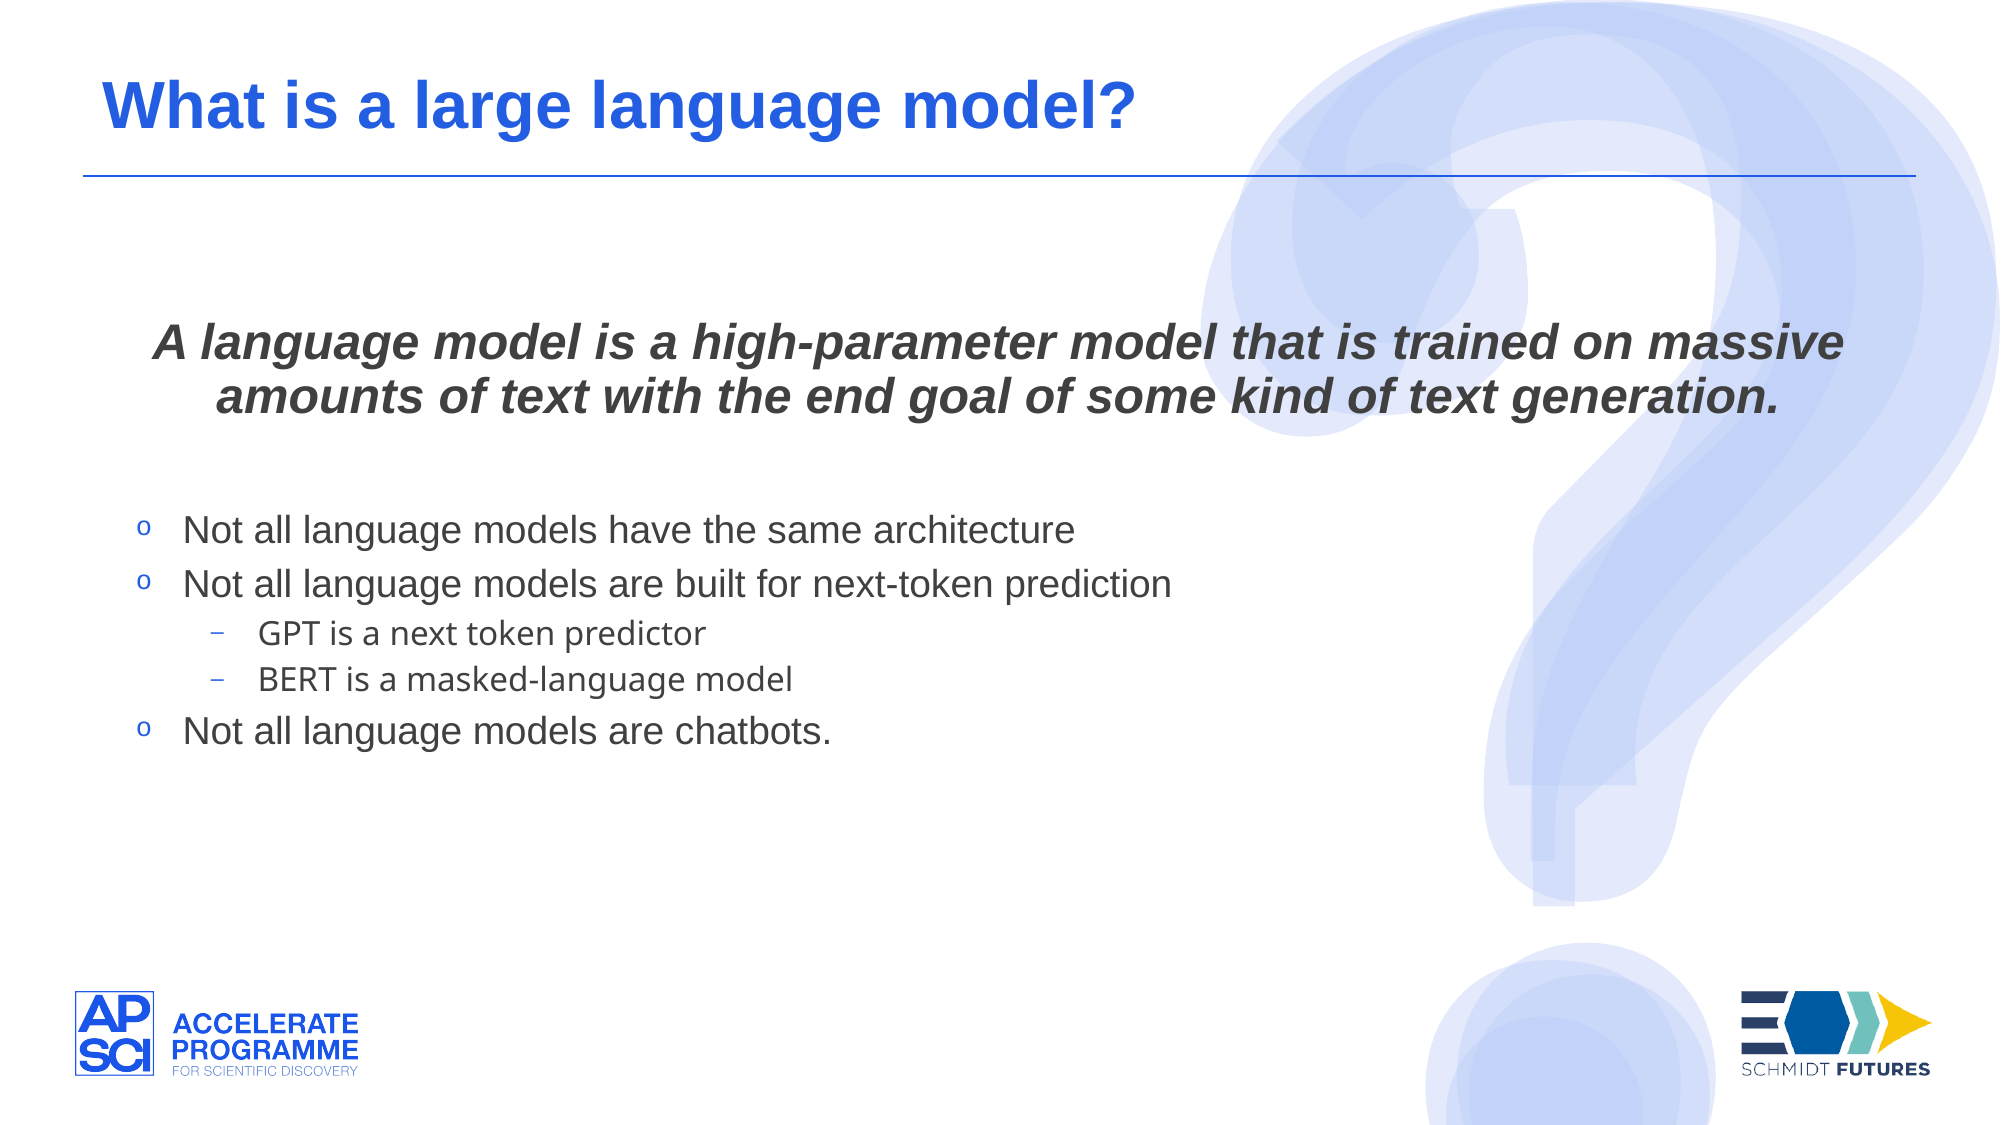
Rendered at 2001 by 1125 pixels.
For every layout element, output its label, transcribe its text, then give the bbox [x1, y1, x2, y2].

picture [75, 991, 358, 1076]
list A language model is a high-parameter model that is trained on massive amounts of text with the end goal of some kind of text generation. [82, 306, 1916, 962]
picture [1741, 995, 1933, 1076]
text_box Not all language models have the same architecture Not all language models are built for next-token prediction GPT is a next token predictor BERT is a masked-language model Not all language models are chatbots. [115, 494, 1950, 995]
list What is a large language model? [82, 61, 1916, 166]
